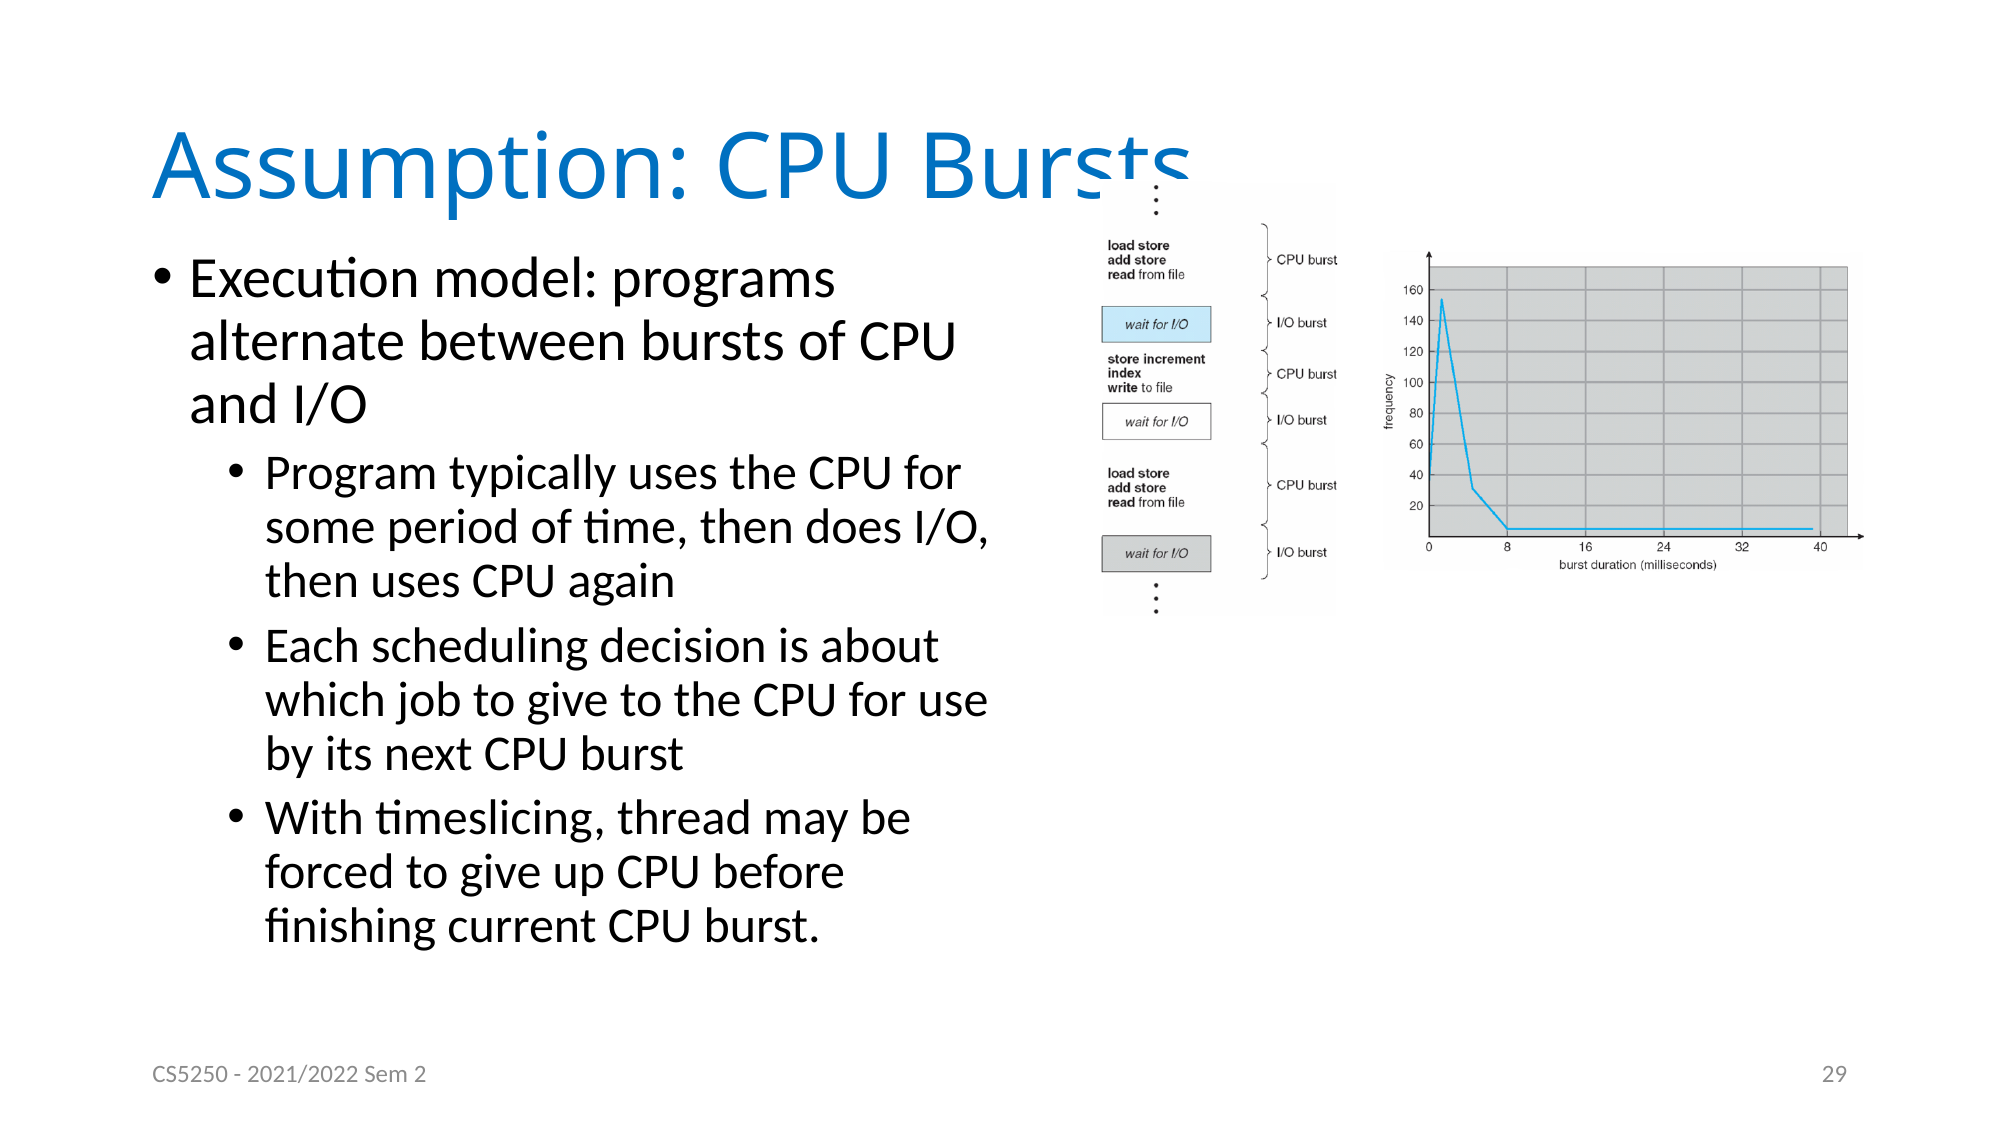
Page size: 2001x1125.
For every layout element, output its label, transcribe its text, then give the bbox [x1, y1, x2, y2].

title Assumption: CPU Bursts [137, 59, 1863, 278]
picture [1381, 250, 1865, 572]
slide_number 29 [1412, 1042, 1863, 1103]
picture [1100, 179, 1338, 616]
slide_number CS5250 - 2021/2022 Sem 2 [137, 1042, 588, 1103]
list Execution model: programs alternate between bursts of CPU and I/O Program typically uses the CPU for some period of time, then does I/O, then uses CPU again Each scheduling decision is about which job to give to the CPU for use by its next CPU burst With timeslicing, thread may be forced to give up CPU before finishing current CPU burst. [137, 240, 1016, 1014]
